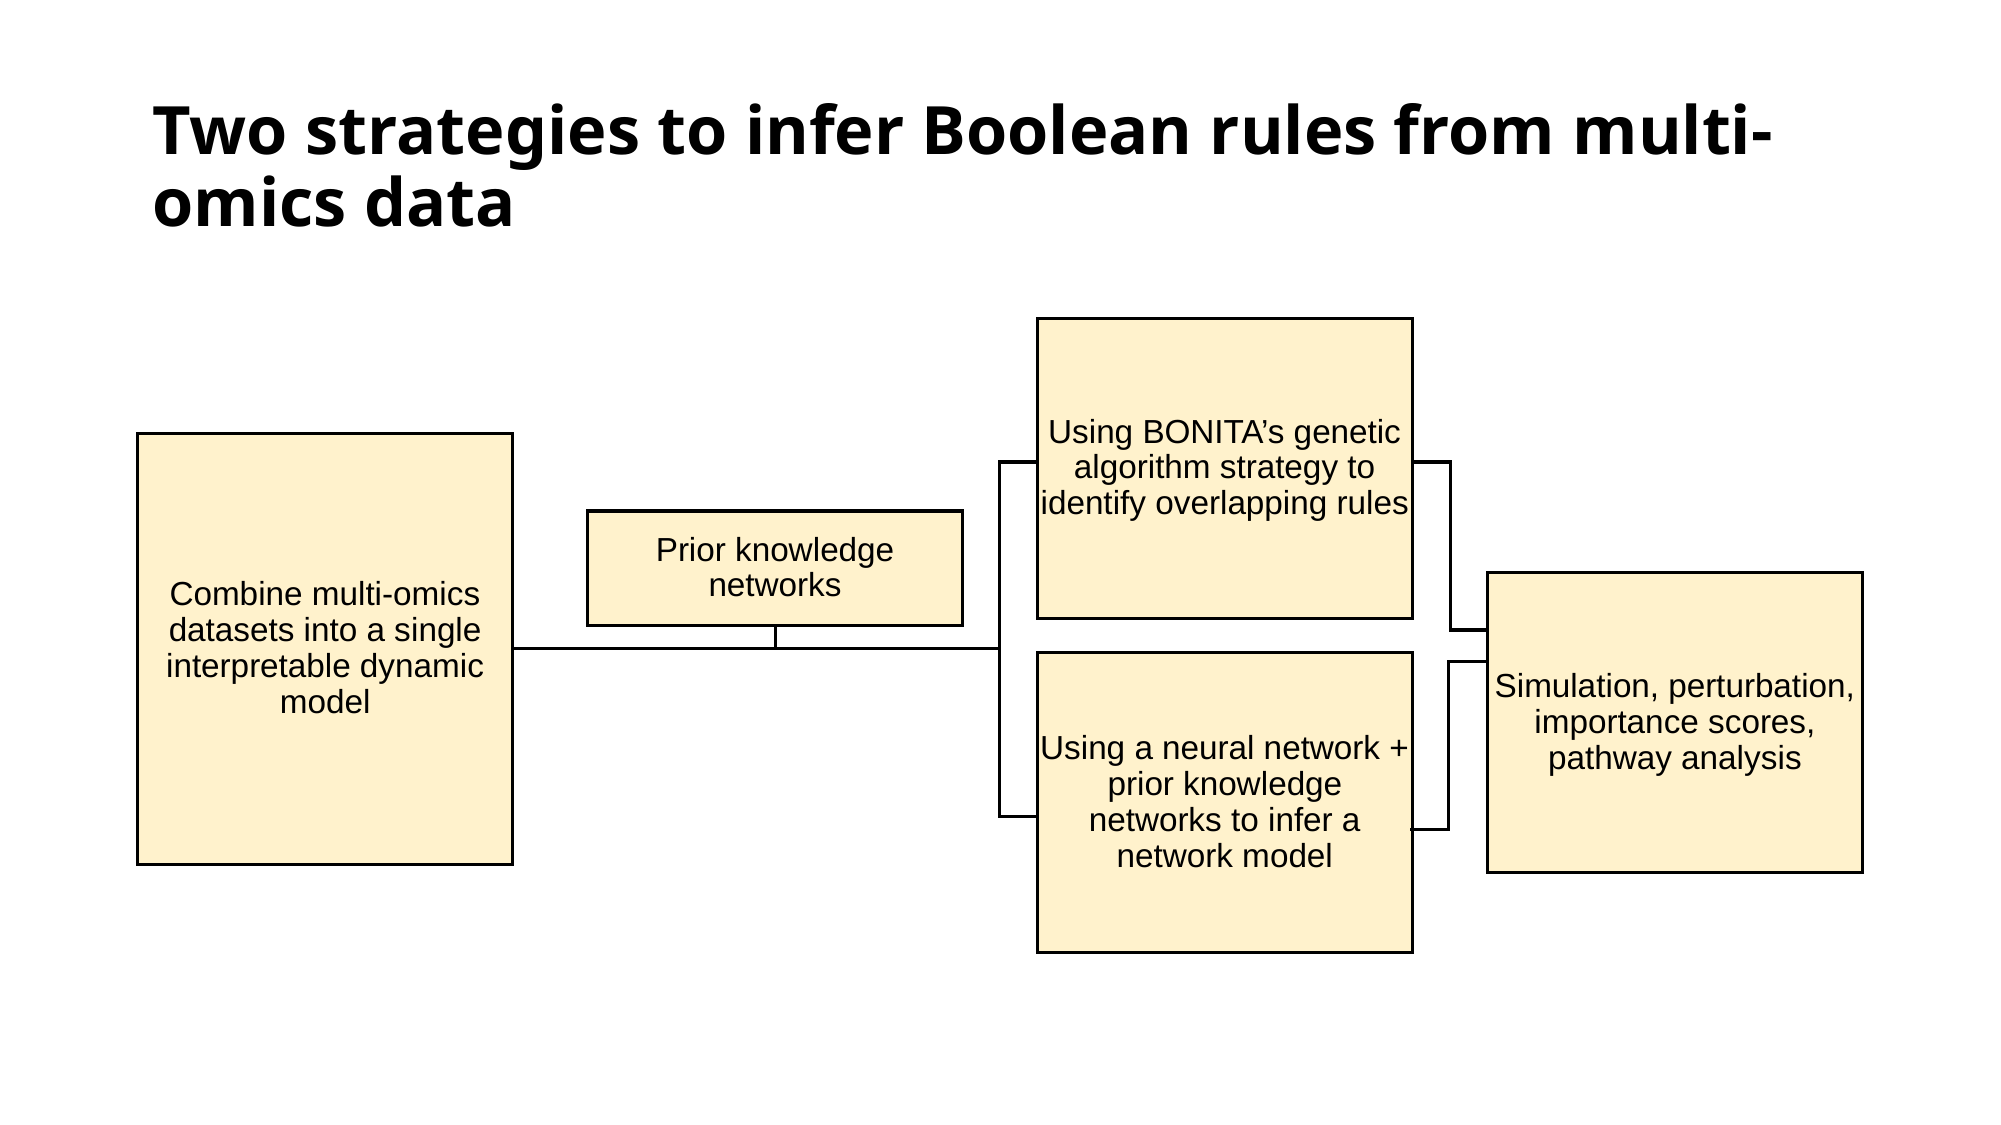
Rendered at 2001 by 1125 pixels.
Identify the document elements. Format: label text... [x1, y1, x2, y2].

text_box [137, 318, 1863, 953]
title Two strategies to infer Boolean rules from multi-omics data [137, 59, 1863, 278]
